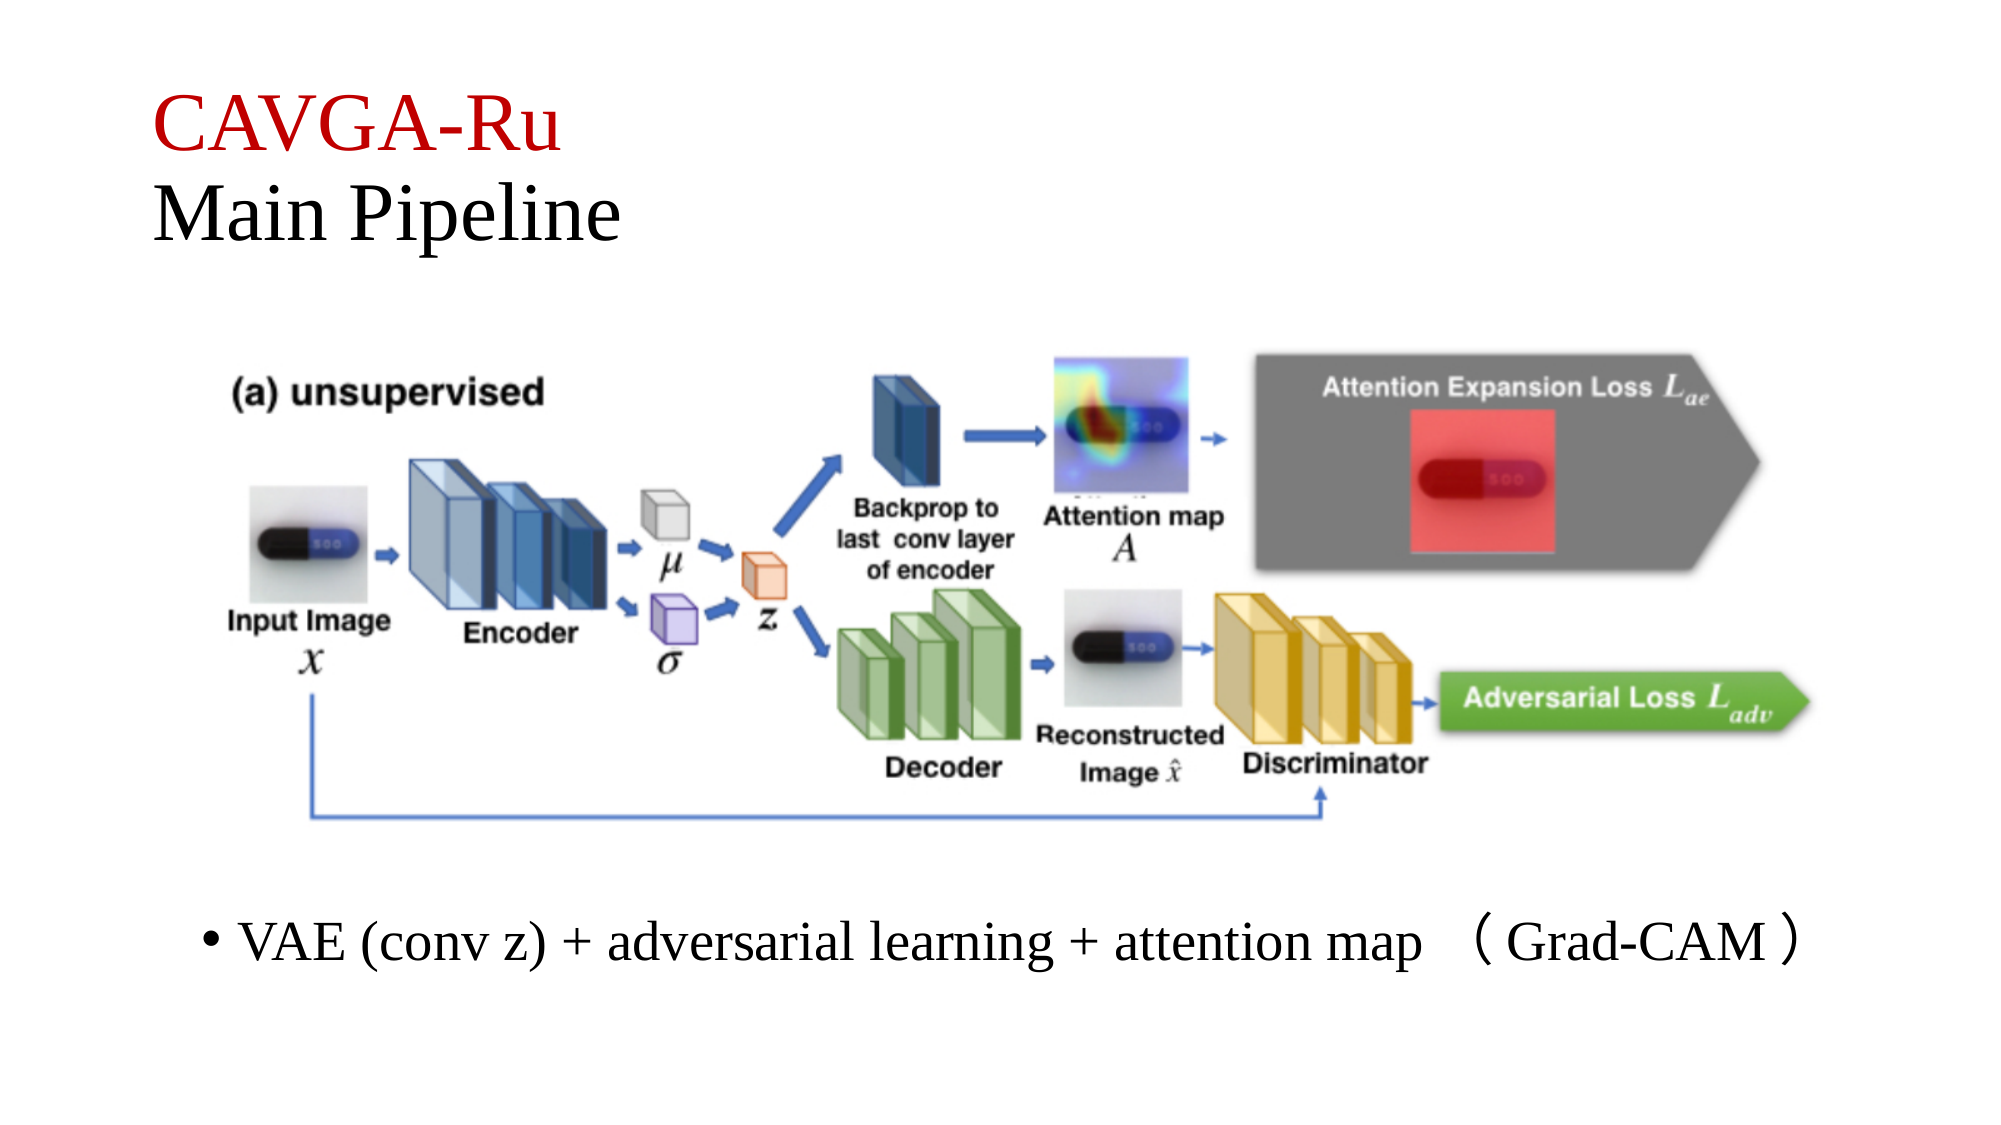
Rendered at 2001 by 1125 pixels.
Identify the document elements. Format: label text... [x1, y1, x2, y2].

picture [186, 304, 1858, 838]
title CAVGA-Ru Main Pipeline [137, 59, 1863, 278]
list VAE (conv z) + adversarial learning + attention map（Grad-CAM） [186, 903, 1882, 1040]
